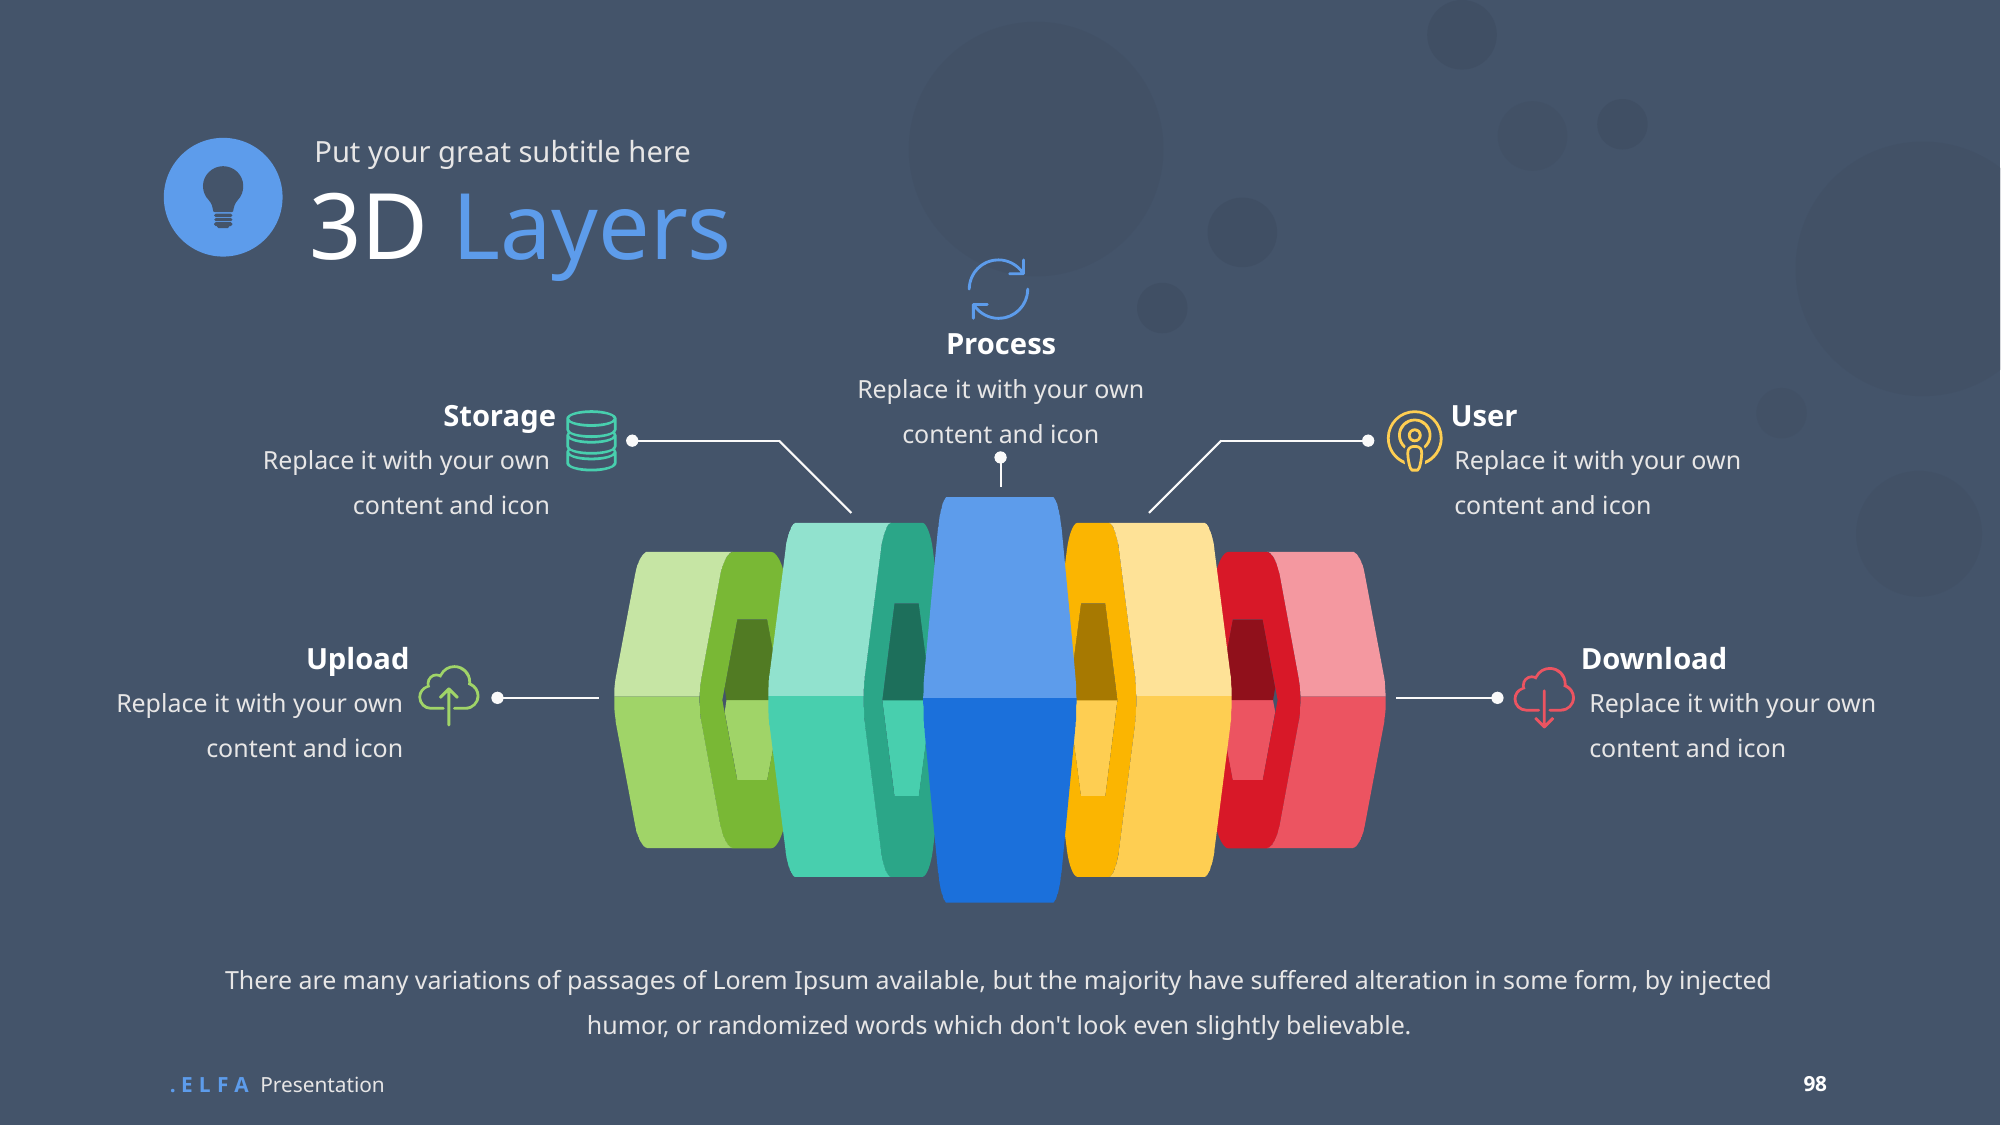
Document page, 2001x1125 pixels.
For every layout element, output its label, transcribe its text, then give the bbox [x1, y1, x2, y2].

text_box [971, 287, 1030, 320]
text_box Put your great subtitle here [299, 126, 707, 160]
text_box User [1435, 389, 1533, 422]
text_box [614, 551, 768, 849]
text_box Replace it with your own content and icon [49, 665, 419, 771]
text_box Upload [291, 632, 425, 683]
text_box Replace it with your own content and icon [816, 351, 1186, 457]
text_box [202, 166, 244, 229]
text_box [1386, 410, 1443, 465]
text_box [1232, 551, 1386, 849]
text_box Replace it with your own content and icon [1574, 665, 1944, 771]
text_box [632, 440, 852, 513]
text_box Process [931, 318, 1071, 351]
text_box [566, 410, 617, 472]
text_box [923, 497, 1077, 903]
text_box There are many variations of passages of Lorem Ipsum available, but the majority have suffered alteration in some form, by injected humor, or randomized words which don't look even slightly believable. [182, 942, 1818, 1064]
text_box [967, 258, 1025, 291]
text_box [1149, 440, 1369, 513]
text_box [1406, 445, 1424, 472]
text_box [439, 687, 459, 727]
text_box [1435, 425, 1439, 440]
text_box Download [1566, 632, 1743, 683]
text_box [1077, 522, 1232, 877]
text_box Replace it with your own content and icon [195, 422, 565, 527]
text_box [162, 136, 284, 258]
text_box Storage [428, 389, 571, 440]
text_box [1513, 667, 1575, 712]
text_box [418, 665, 480, 710]
text_box [1534, 689, 1555, 729]
text_box Replace it with your own content and icon [1439, 422, 1809, 527]
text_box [768, 522, 923, 877]
text_box 3D Layers [294, 160, 748, 285]
